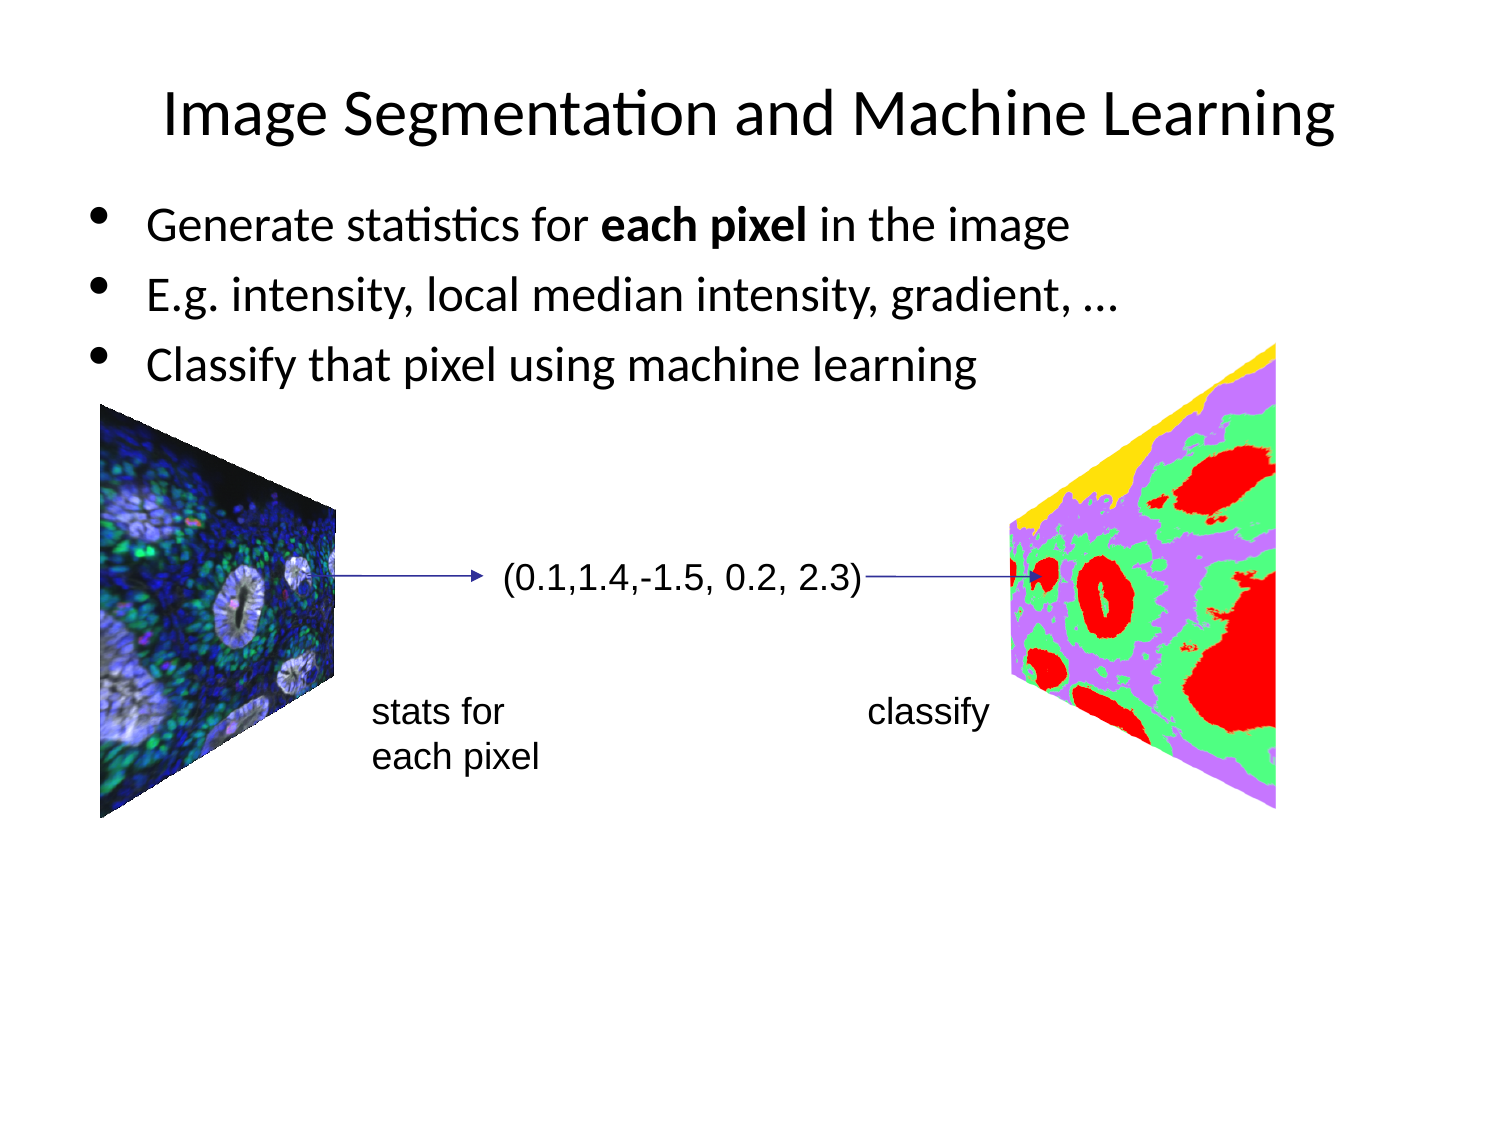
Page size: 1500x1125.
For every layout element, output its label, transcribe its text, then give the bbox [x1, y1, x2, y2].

text_box Generate statistics for each pixel in the image E.g. intensity, local median intensity, gradient, … Classify that pixel using machine learning [74, 184, 1464, 461]
picture [100, 404, 514, 818]
text_box (0.1,1.4,-1.5, 0.2, 2.3) [518, 545, 804, 606]
picture [809, 342, 1276, 809]
text_box Image Segmentation and Machine Learning [74, 45, 1425, 172]
text_box stats for each pixel [356, 679, 555, 830]
